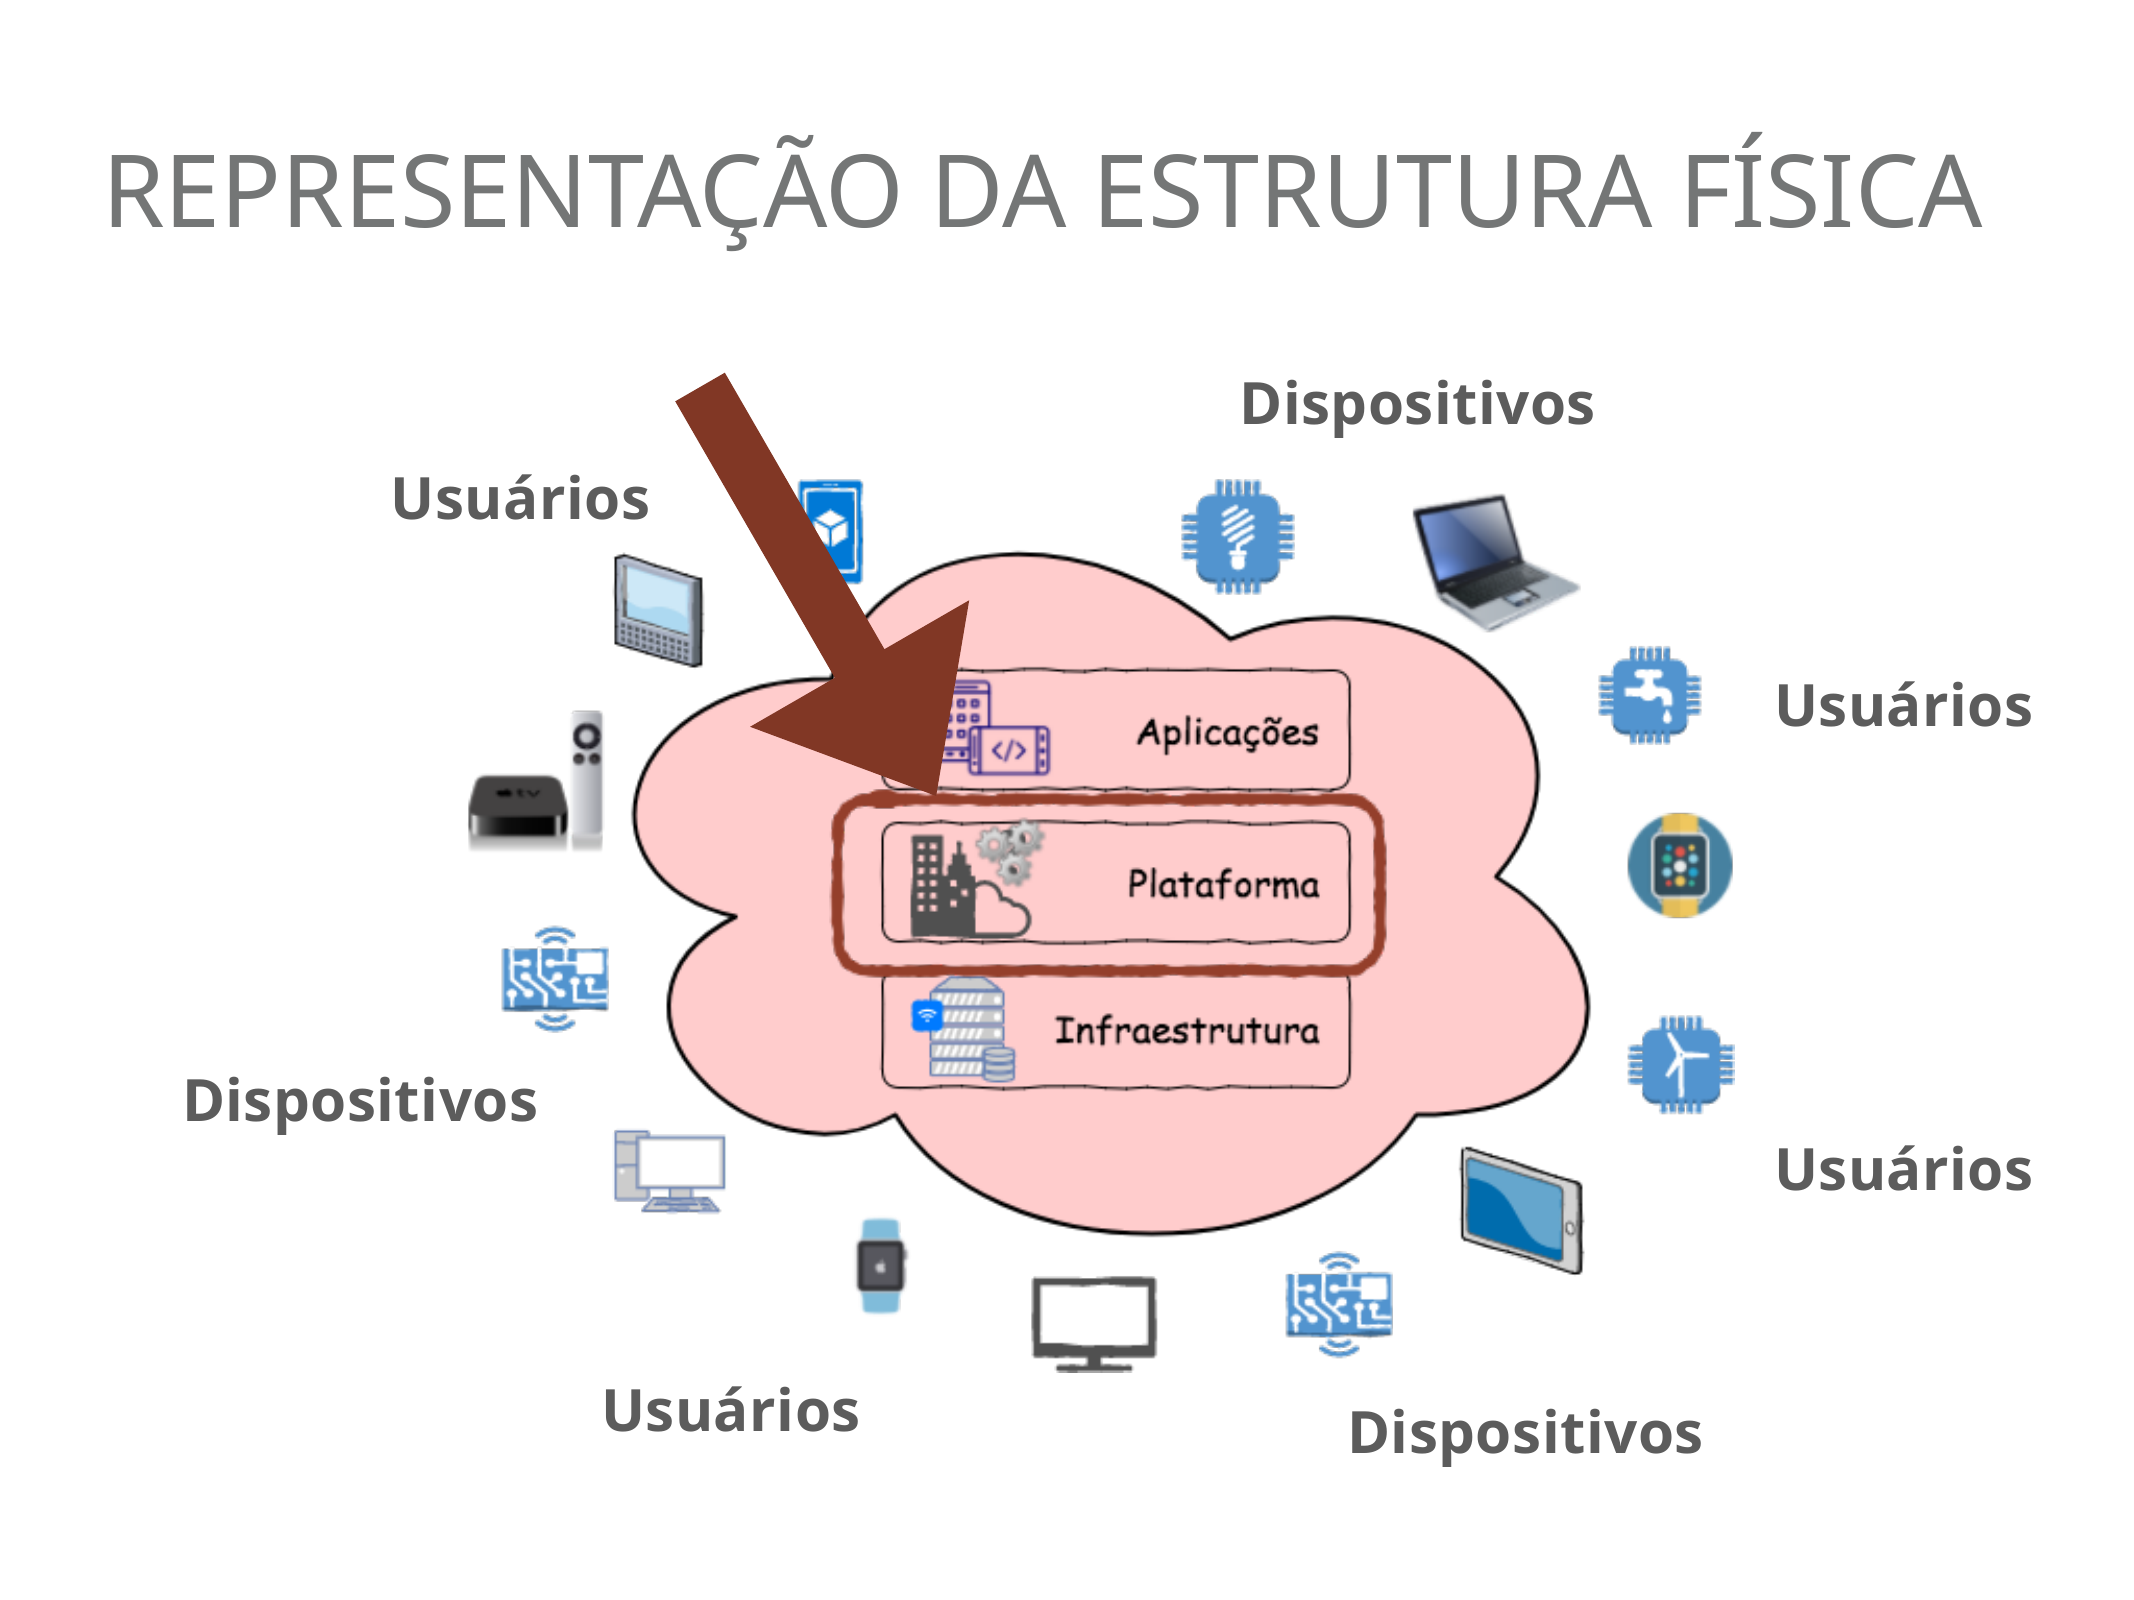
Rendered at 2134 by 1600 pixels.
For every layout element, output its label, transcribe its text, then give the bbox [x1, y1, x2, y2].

title Representação da Estrutura Física [93, 118, 2041, 238]
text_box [185, 351, 2035, 1480]
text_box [590, 323, 1394, 984]
